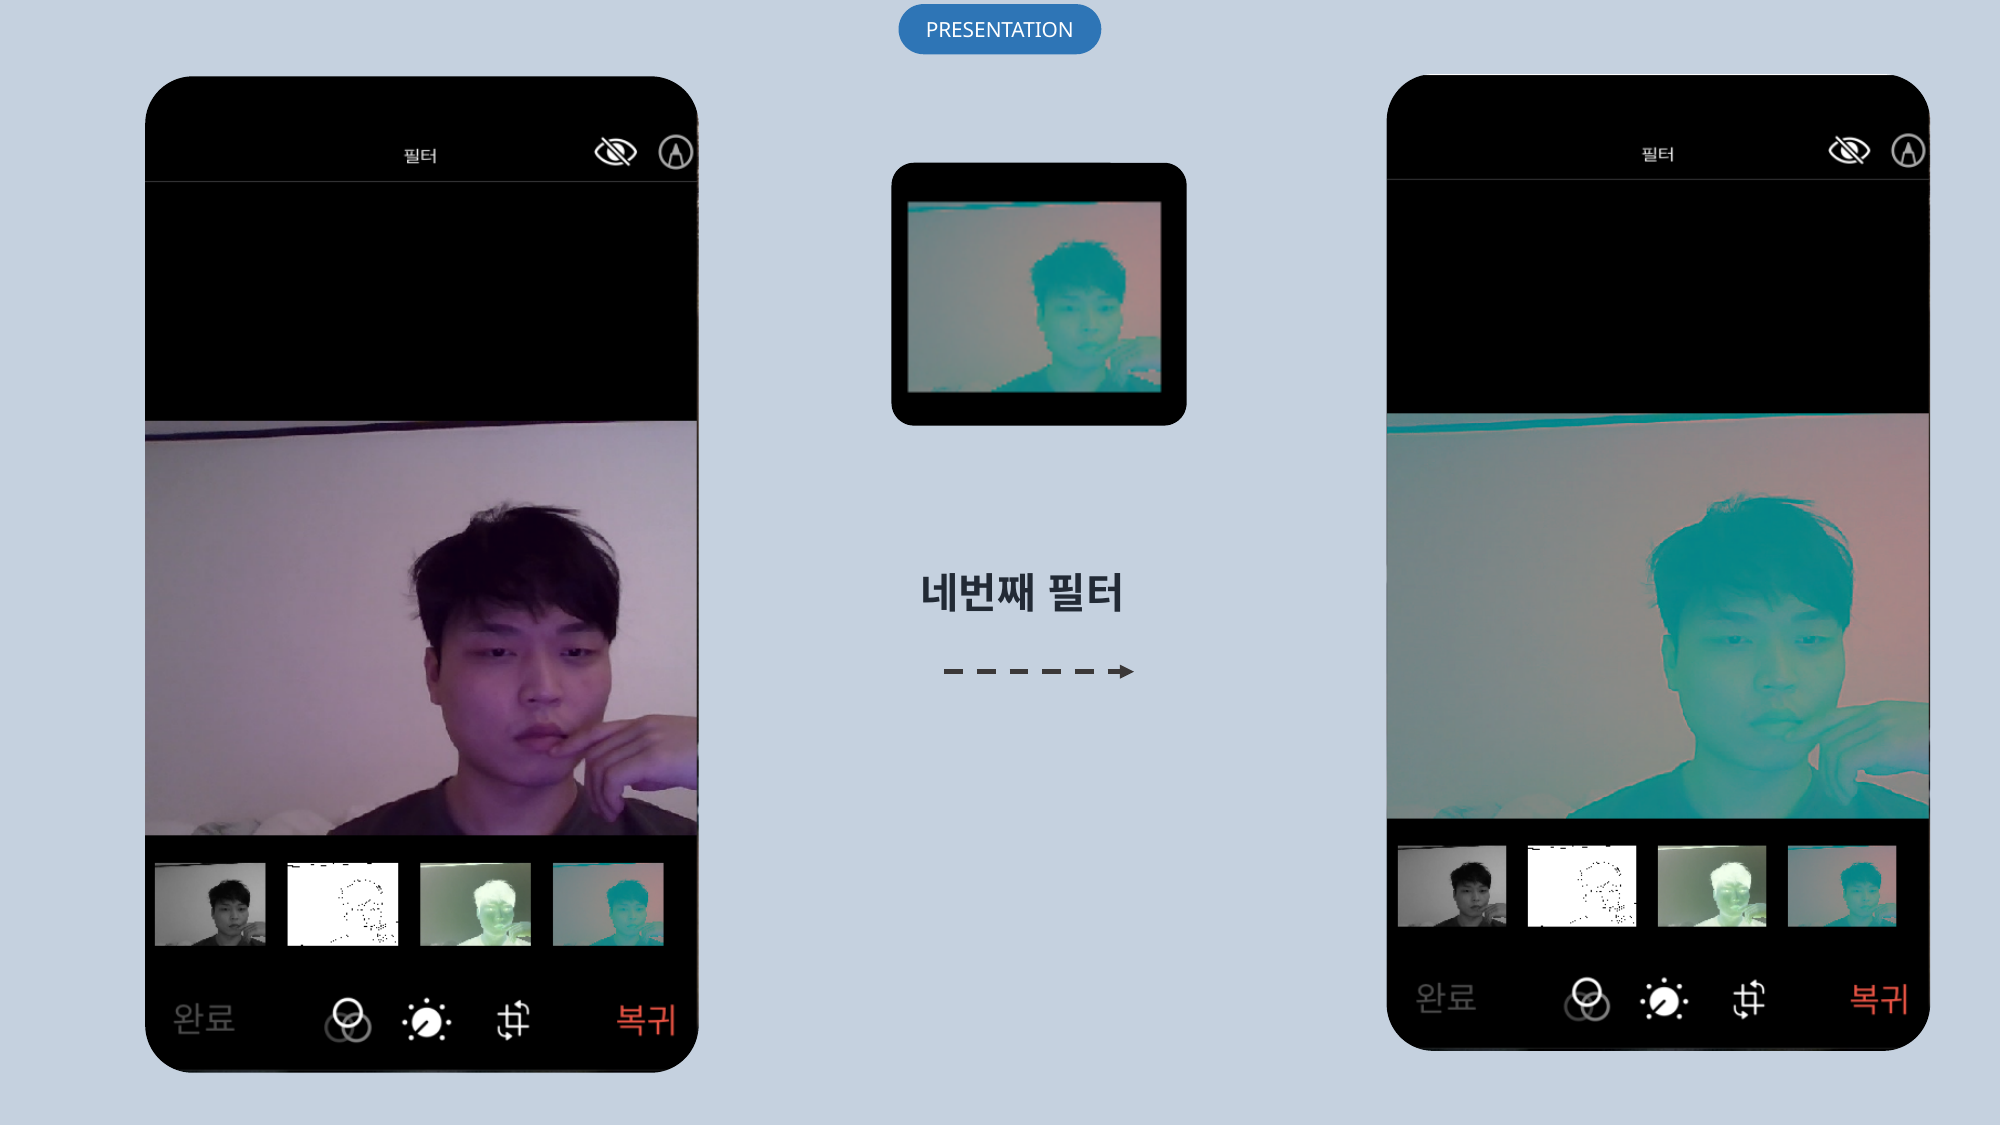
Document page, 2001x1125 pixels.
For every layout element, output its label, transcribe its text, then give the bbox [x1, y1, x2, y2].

text_box PRESENTATION [897, 3, 1103, 56]
text_box 네번째 필터 [905, 533, 1386, 624]
picture [891, 162, 1187, 426]
picture [145, 76, 699, 1073]
picture [1386, 74, 1931, 1051]
